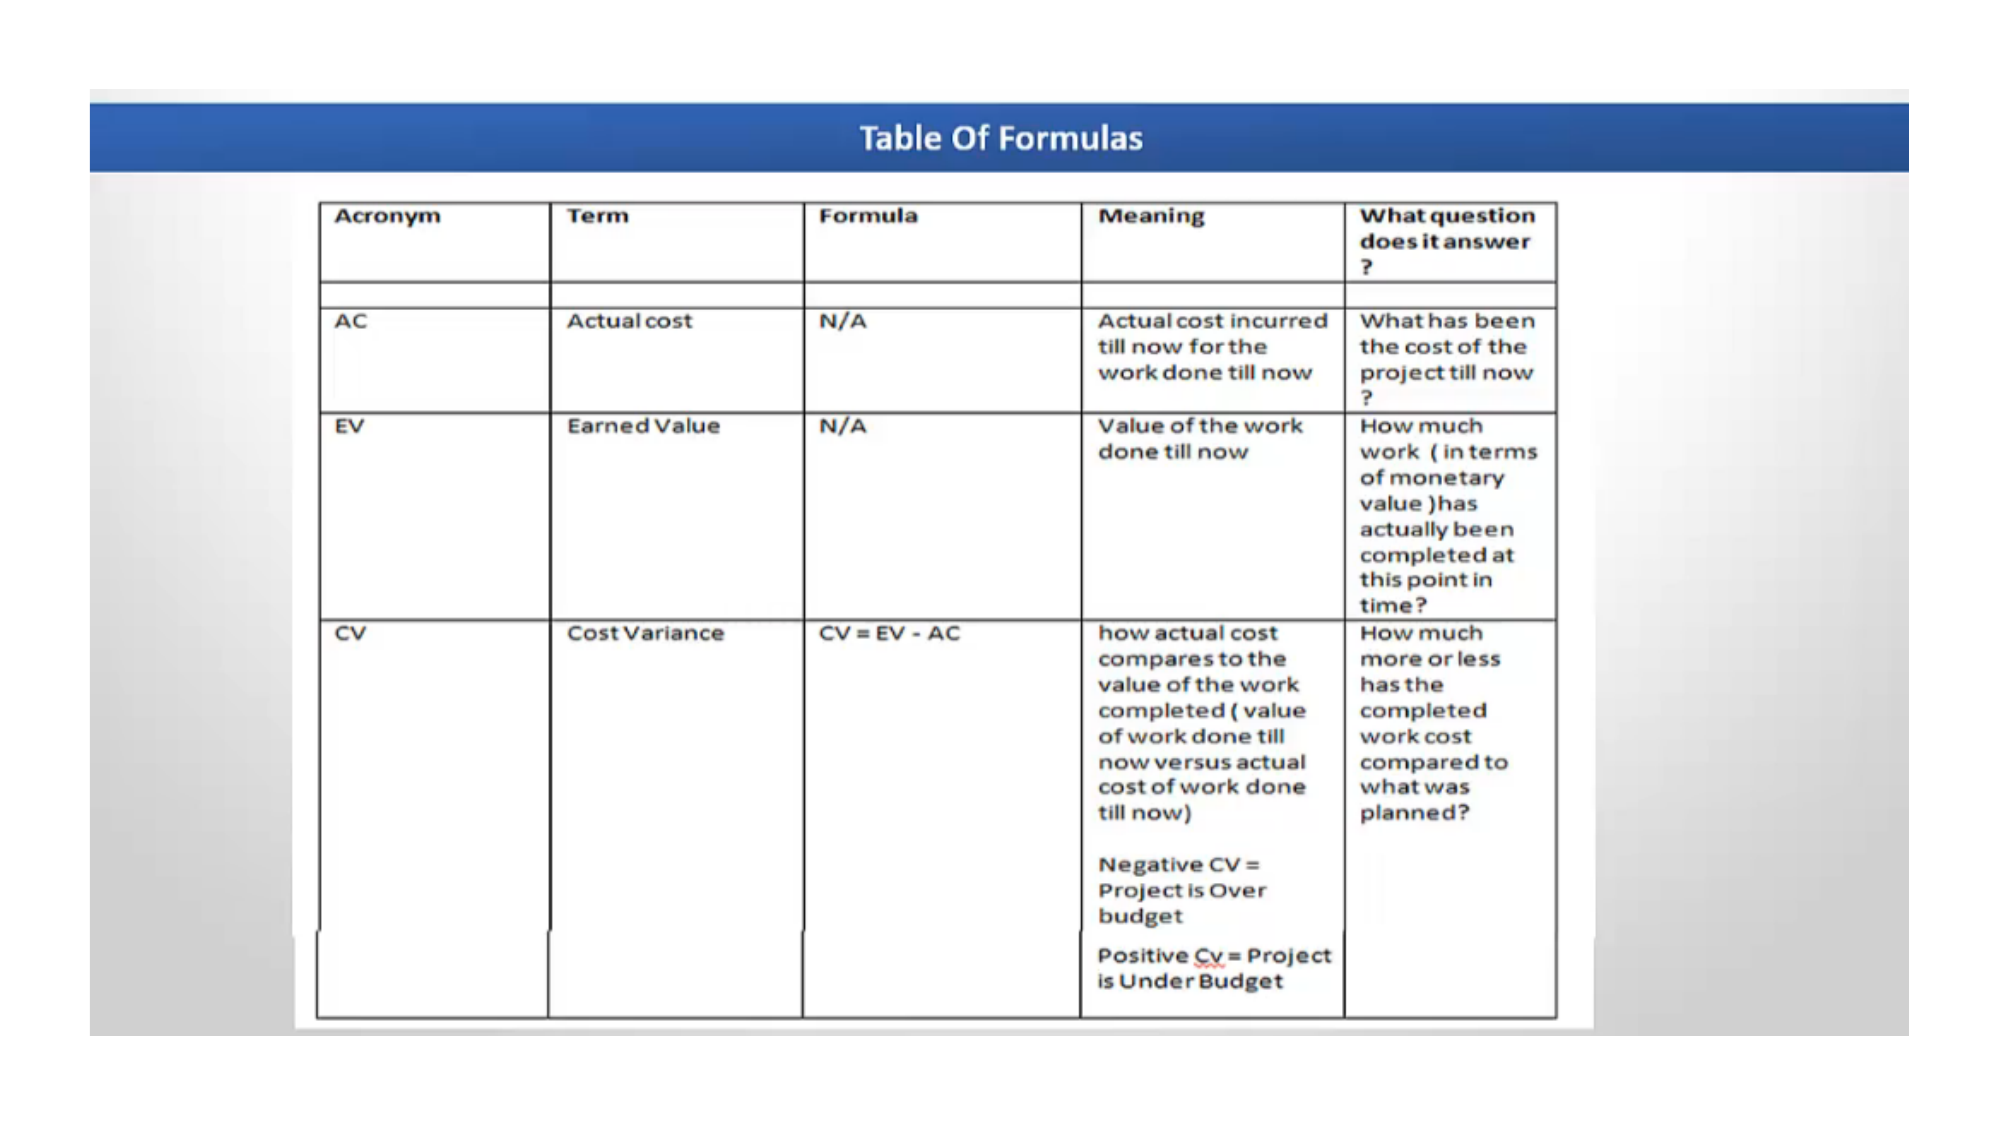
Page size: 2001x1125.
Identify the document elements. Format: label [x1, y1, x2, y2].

list [89, 89, 1910, 1036]
